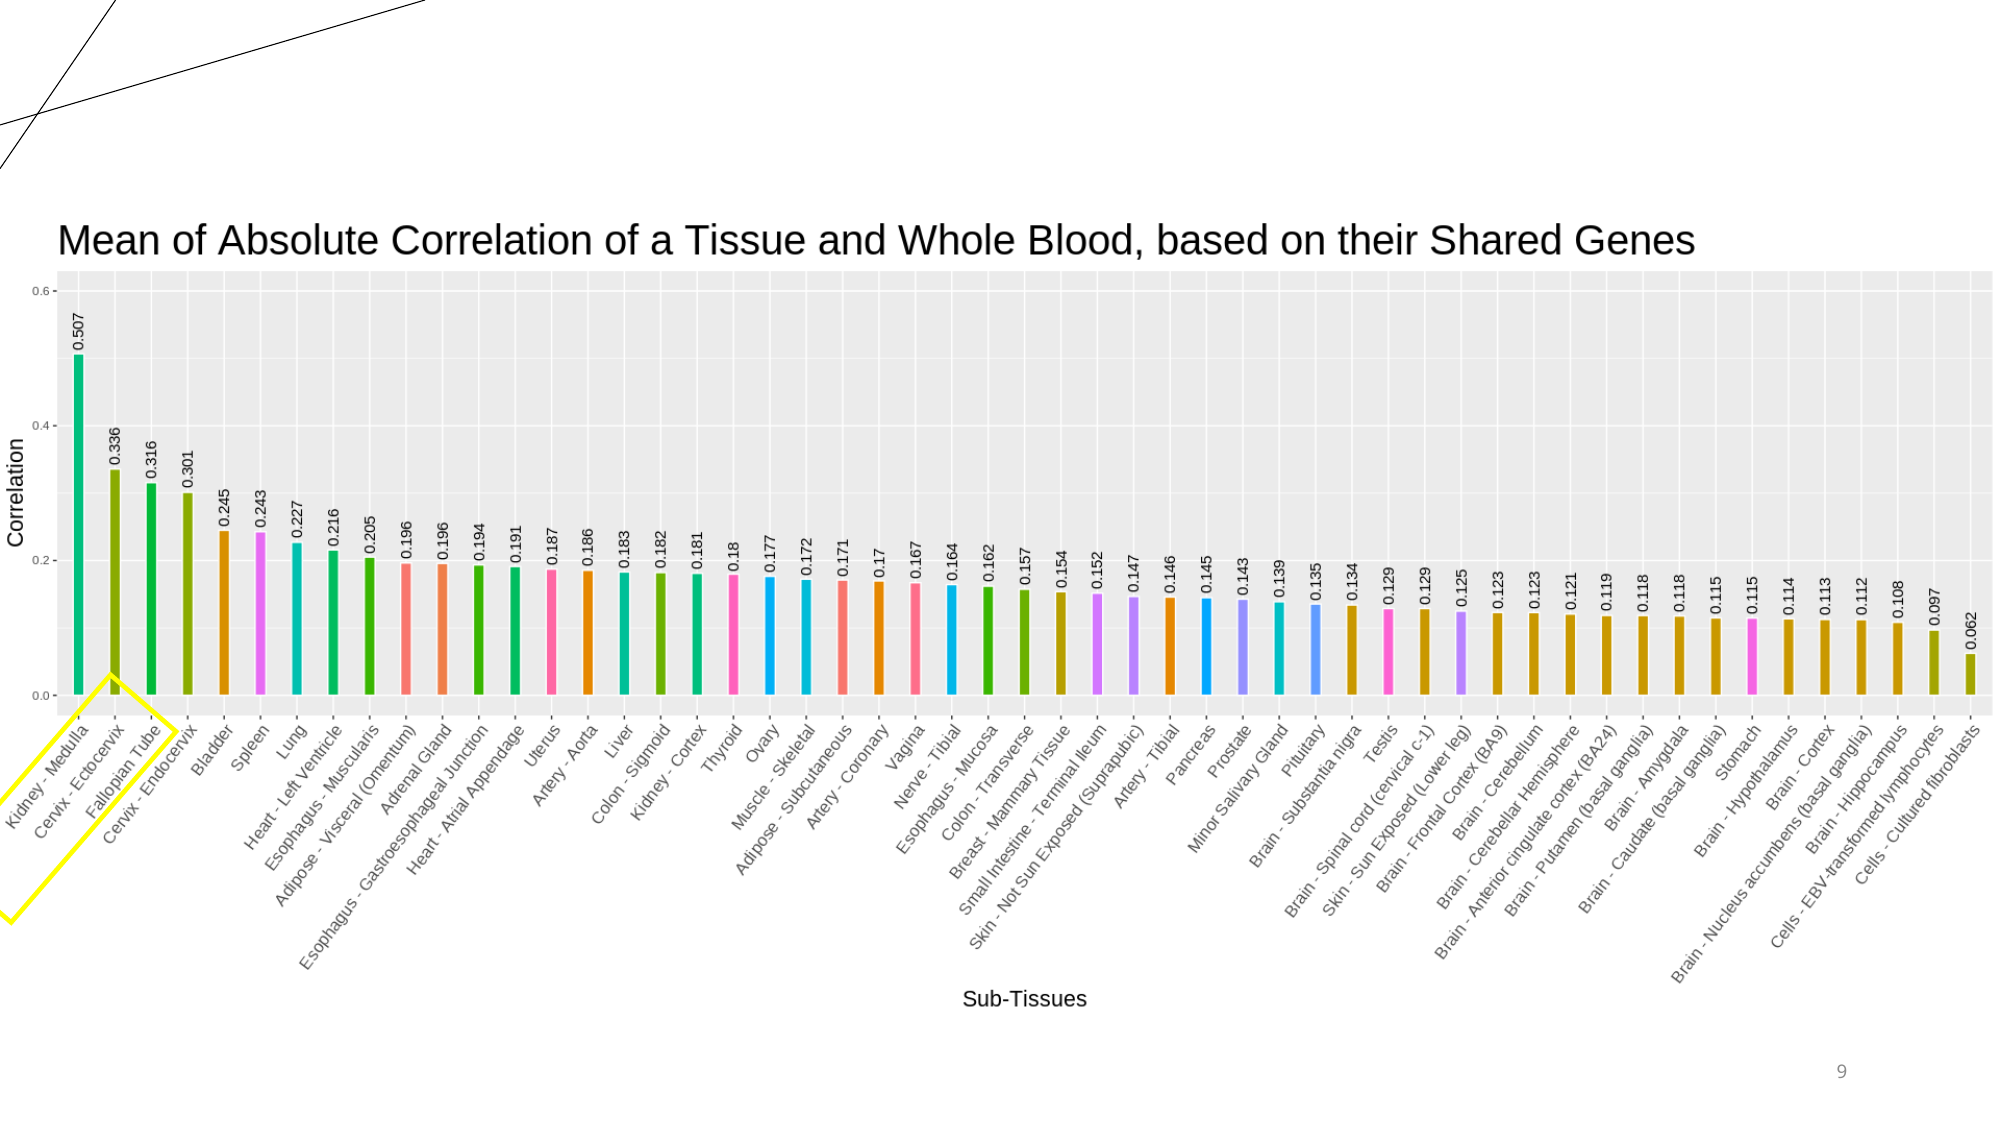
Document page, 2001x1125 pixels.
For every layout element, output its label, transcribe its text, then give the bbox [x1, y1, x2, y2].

slide_number 9 [1412, 1042, 1863, 1103]
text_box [0, 218, 2000, 1019]
